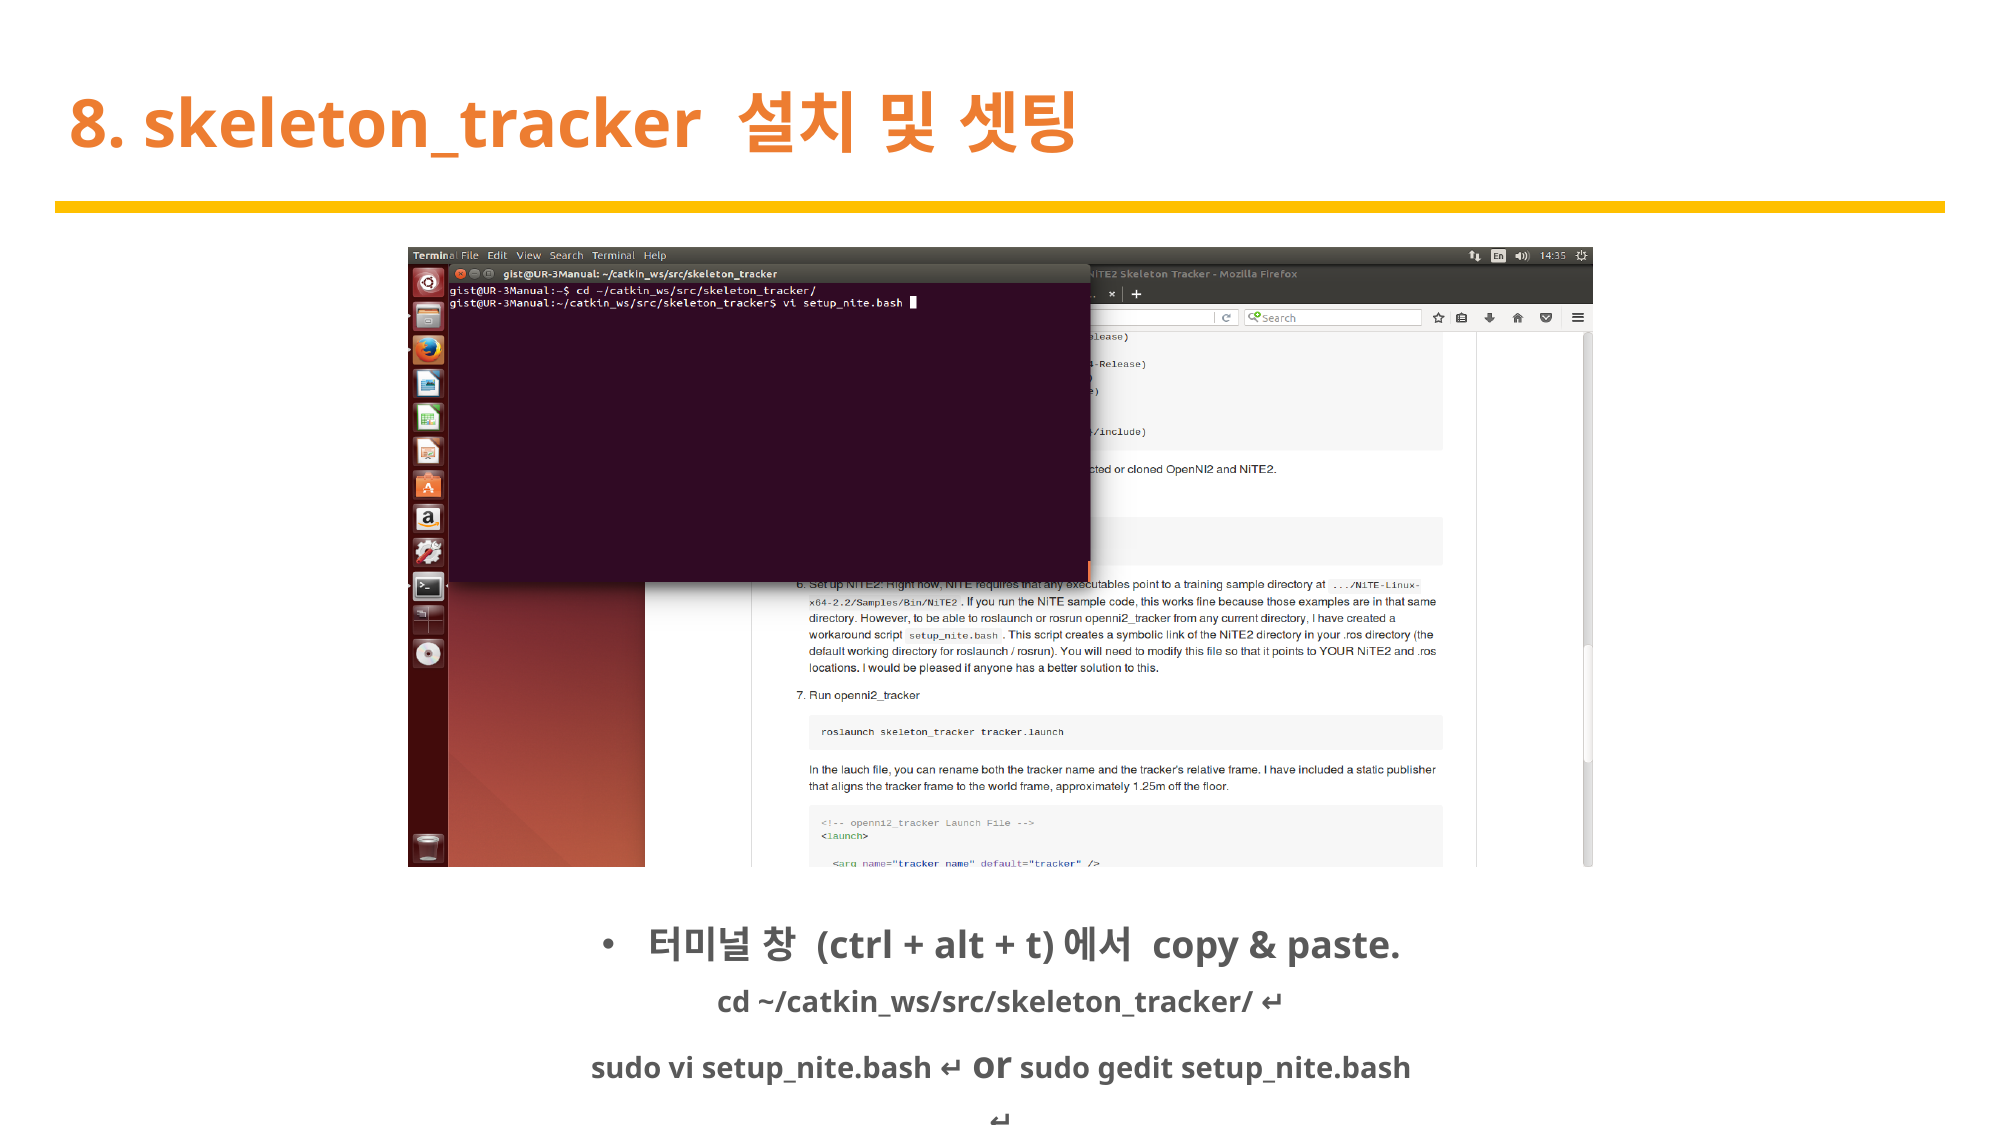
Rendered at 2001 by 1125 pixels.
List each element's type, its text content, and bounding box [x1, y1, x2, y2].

picture [408, 247, 1593, 867]
text_box 터미널 창 (ctrl + alt + t)에서 copy & paste. cd ~/catkin_ws/src/skeleton_tracker/ ↵ sudo vi setup_nite.bash ↵ or sudo gedit setup_nite.bash ↵ [565, 891, 1438, 1125]
text_box 8. skeleton_tracker 설치 및 셋팅 [54, 73, 1927, 168]
